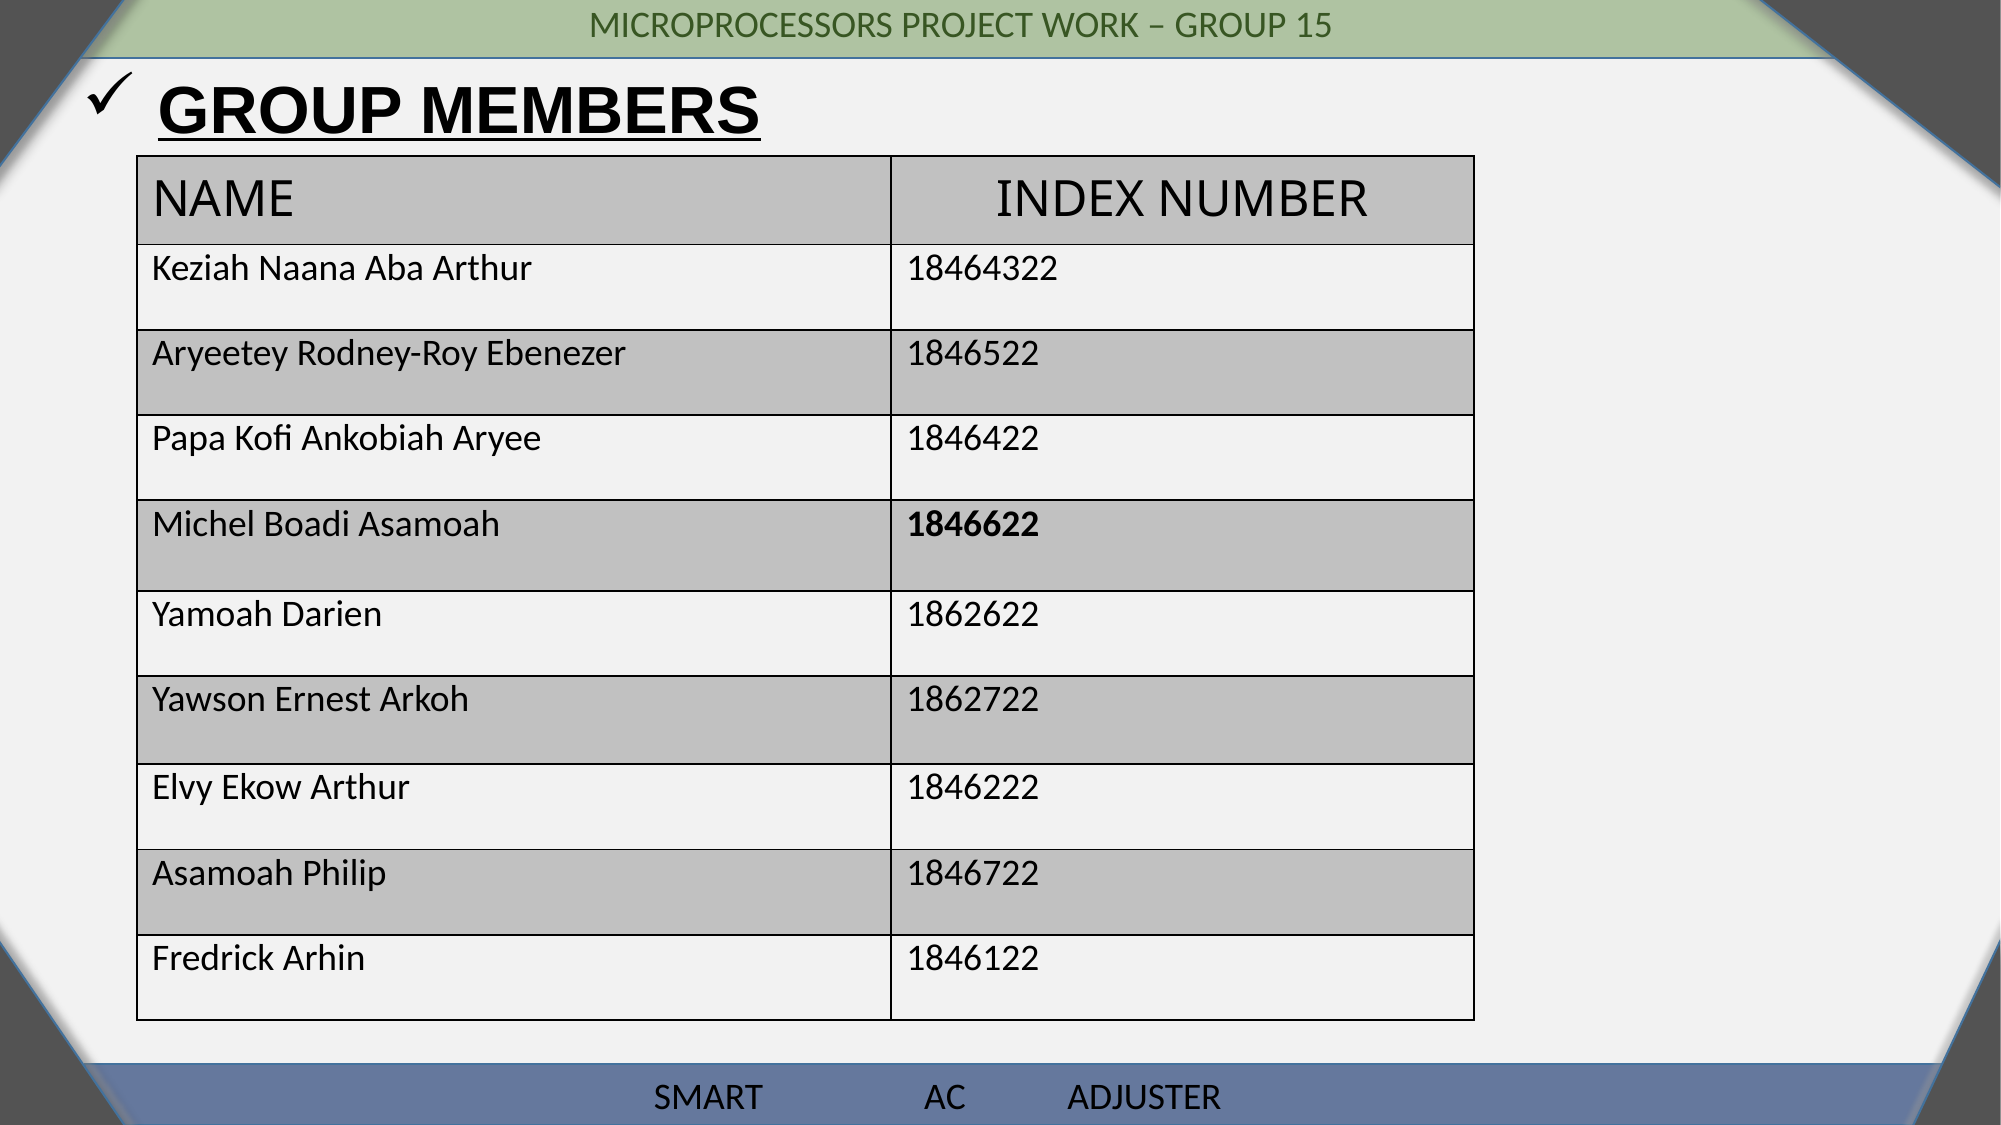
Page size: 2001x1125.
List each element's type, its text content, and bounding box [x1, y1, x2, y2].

table_cell Aryeetey Rodney-Roy Ebenezer [138, 331, 890, 414]
table_cell Asamoah Philip [138, 850, 890, 934]
table_cell Papa Kofi Ankobiah Aryee [138, 416, 890, 499]
table_cell 18464322 [892, 245, 1473, 329]
table_cell Yamoah Darien [138, 592, 890, 675]
table_cell Elvy Ekow Arthur [138, 765, 890, 849]
table_cell 1846622 [892, 501, 1473, 590]
table_cell Keziah Naana Aba Arthur [138, 245, 890, 329]
table_header INDEX NUMBER [892, 157, 1473, 244]
table_cell Yawson Ernest Arkoh [138, 677, 890, 763]
table_cell 1862622 [892, 592, 1473, 675]
table_header NAME [138, 157, 890, 244]
table_cell Michel Boadi Asamoah [138, 501, 890, 590]
table_cell 1862722 [892, 677, 1473, 763]
text_box GROUP MEMBERS [67, 59, 1281, 155]
table_cell 1846522 [892, 331, 1473, 414]
text_box SMART AC ADJUSTER [639, 1064, 1572, 1125]
table_cell Fredrick Arhin [138, 936, 890, 1019]
table_cell 1846222 [892, 765, 1473, 849]
table_cell 1846422 [892, 416, 1473, 499]
table_cell 1846122 [892, 936, 1473, 1019]
table_cell 1846722 [892, 850, 1473, 934]
